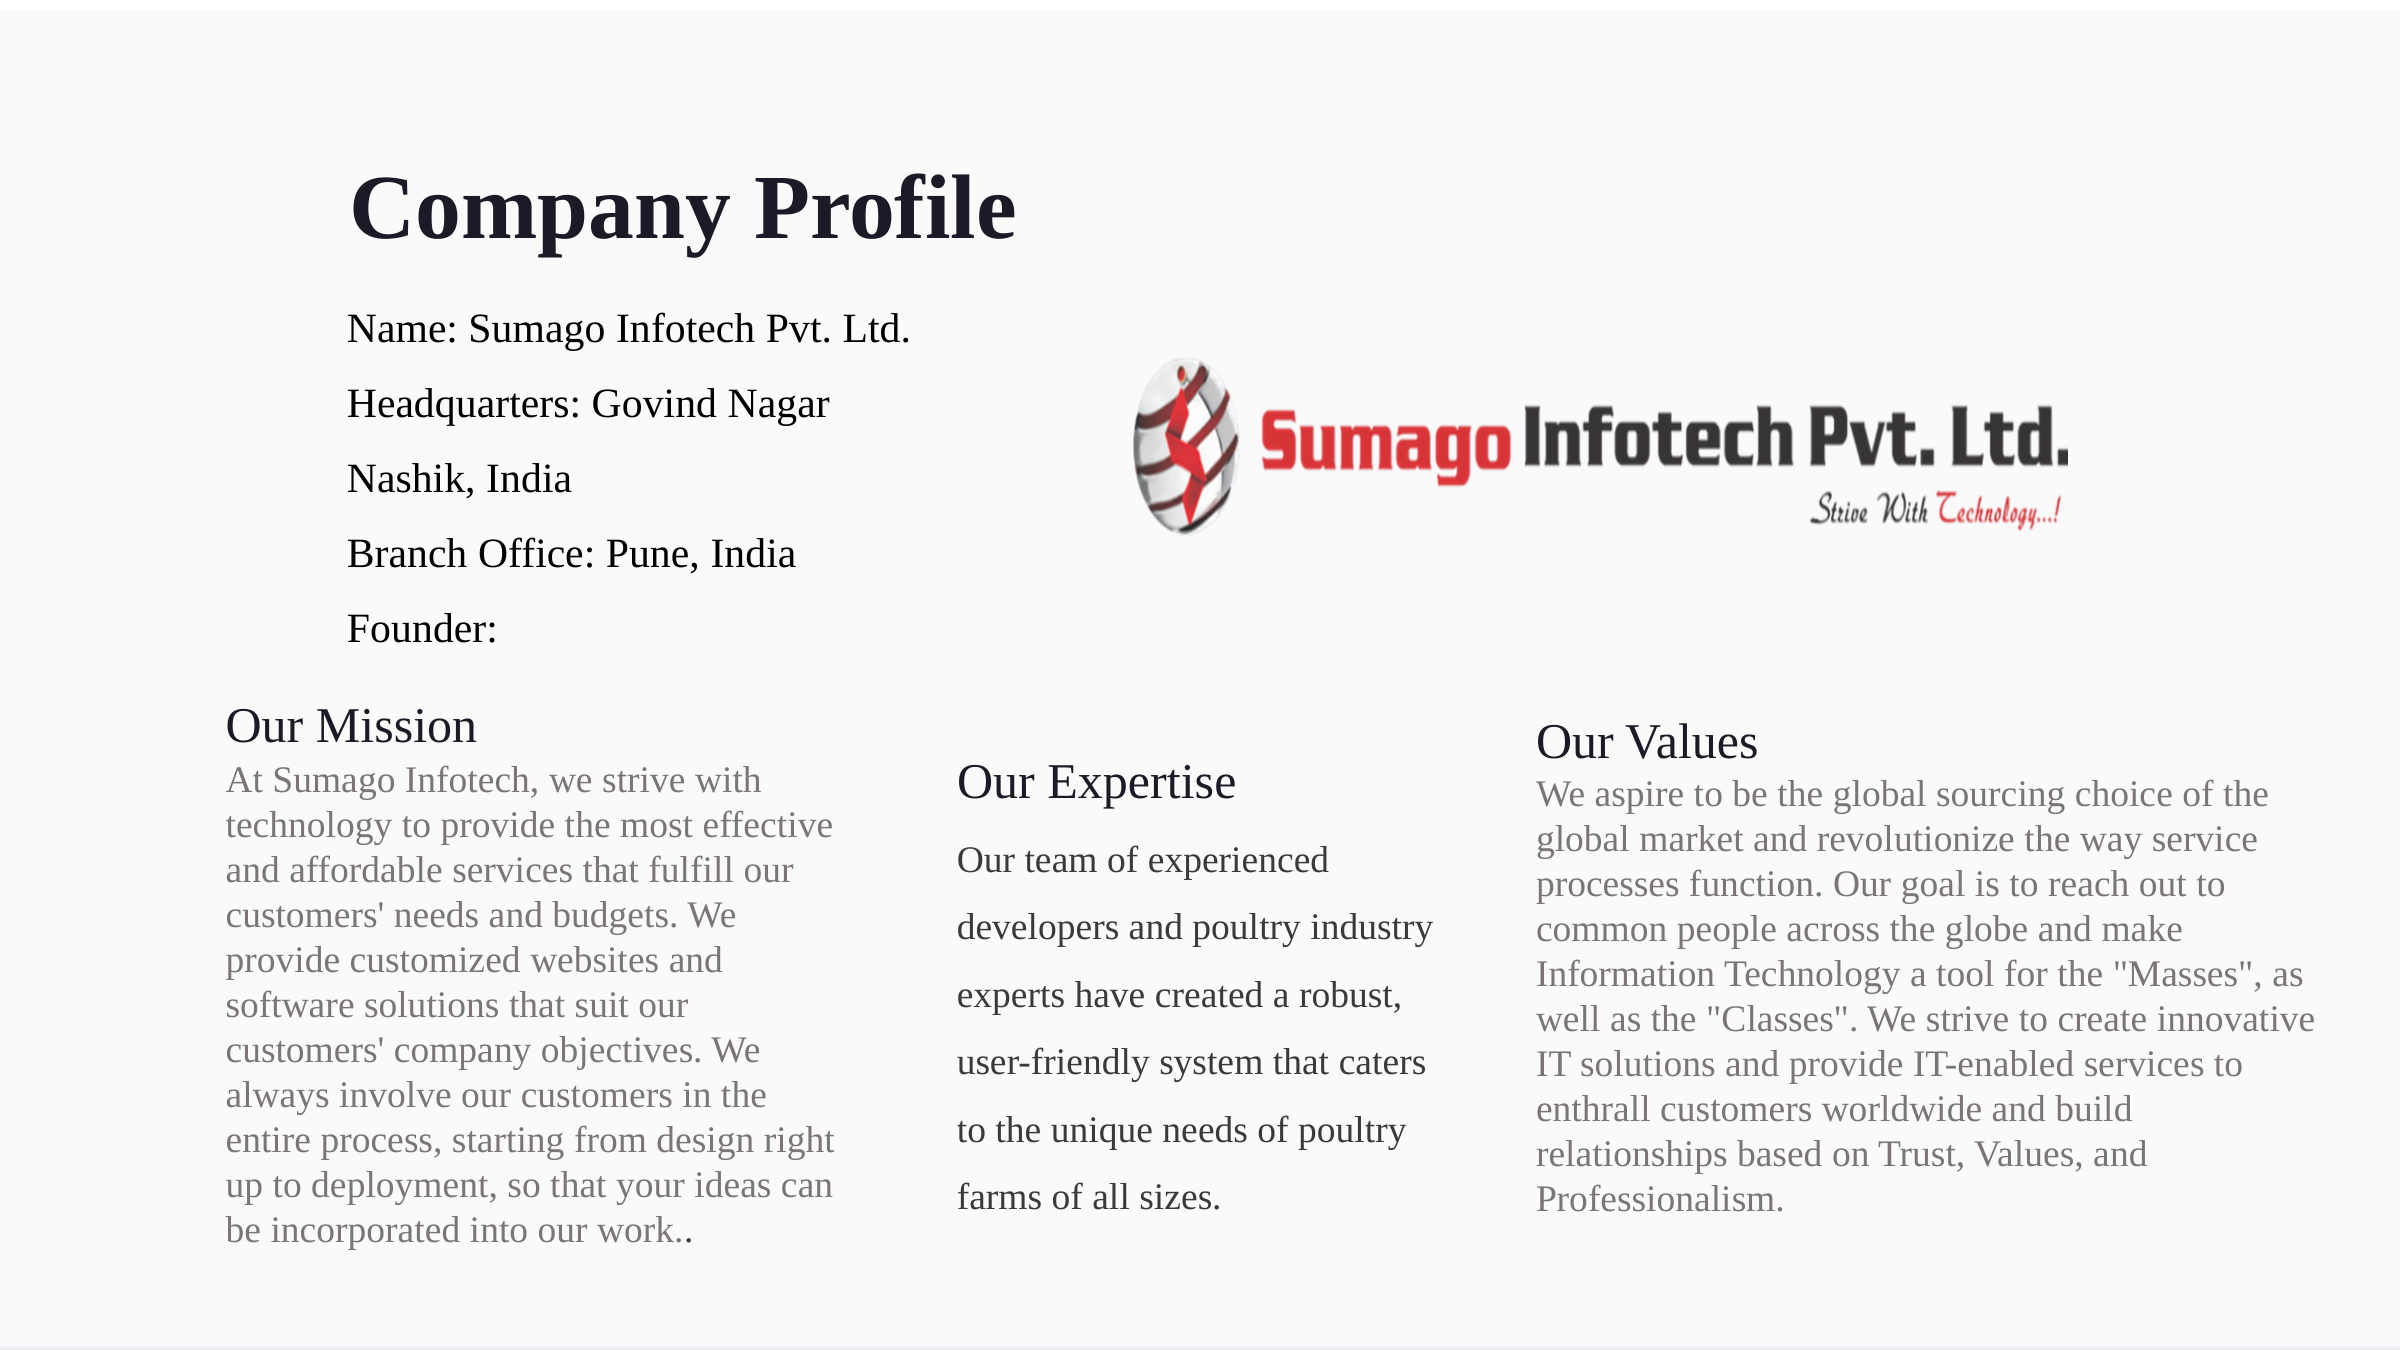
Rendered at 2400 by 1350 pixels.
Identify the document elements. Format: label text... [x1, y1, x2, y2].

picture [1124, 357, 2068, 538]
text_box We aspire to be the global sourcing choice of the global market and revolutionize the way service processes function. Our goal is to reach out to common people across the globe and make Information Technology a tool for the "Masses", as well as the "Classes". We strive to create innovative IT solutions and provide IT-enabled services to enthrall customers worldwide and build relationships based on Trust, Values, and Professionalism. [1521, 762, 2339, 1285]
text_box Our Values [1521, 671, 1977, 728]
text_box Company Profile [334, 84, 1246, 199]
text_box [0, 0, 2400, 1347]
text_box At Sumago Infotech, we strive with technology to provide the most effective and affordable services that fulfill our customers' needs and budgets. We provide customized websites and software solutions that suit our customers' company objectives. We always involve our customers in the entire process, starting from design right up to deployment, so that your ideas can be incorporated into our work.. [210, 747, 853, 1271]
text_box Our Mission [210, 655, 667, 713]
text_box Our Expertise [942, 711, 1398, 769]
text_box Our team of experienced developers and poultry industry experts have created a robust, user-friendly system that caters to the unique needs of poultry farms of all sizes. [942, 804, 1460, 1155]
text_box Name: Sumago Infotech Pvt. Ltd. Headquarters: Govind Nagar Nashik, India Branch Office: Pune, India Founder: [332, 268, 974, 642]
